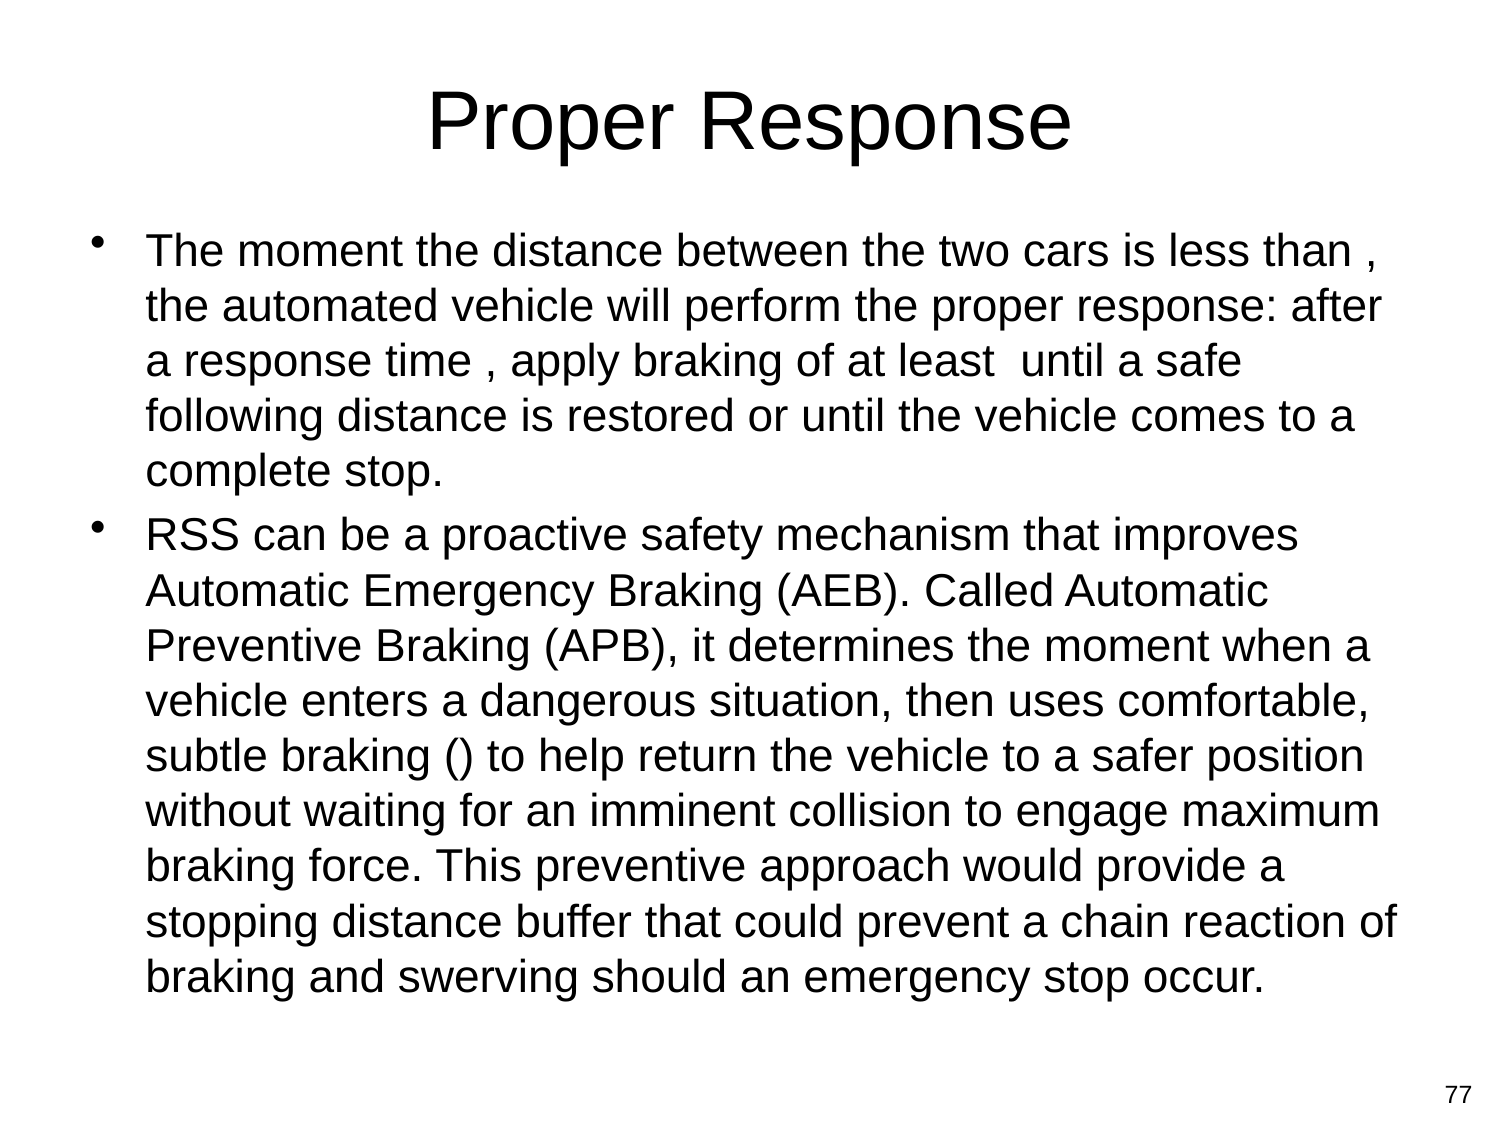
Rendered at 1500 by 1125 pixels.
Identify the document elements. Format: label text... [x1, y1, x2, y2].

slide_number 77 [1137, 1070, 1488, 1112]
title Proper Response [74, 44, 1426, 188]
